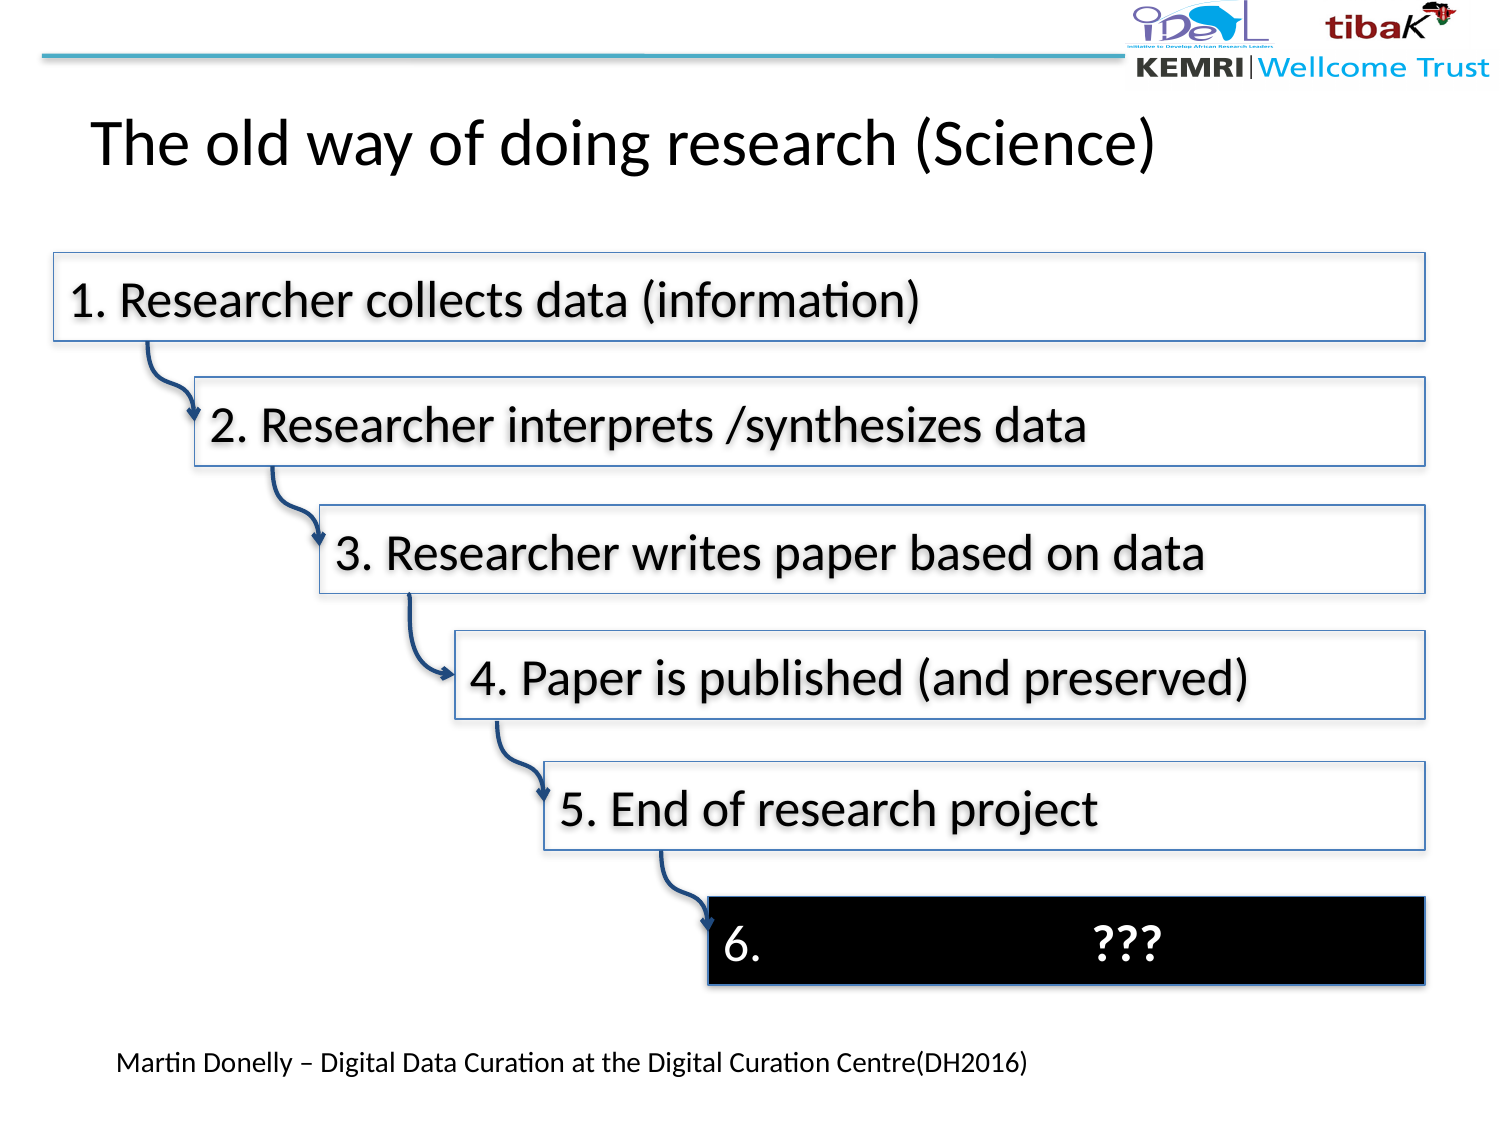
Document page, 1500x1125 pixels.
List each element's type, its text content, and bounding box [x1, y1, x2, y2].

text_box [41, 0, 1500, 91]
title The old way of doing research (Science) [75, 99, 1425, 233]
text_box Martin Donelly – Digital Data Curation at the Digital Curation Centre(DH2016) [101, 1035, 1045, 1086]
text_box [53, 252, 1426, 986]
